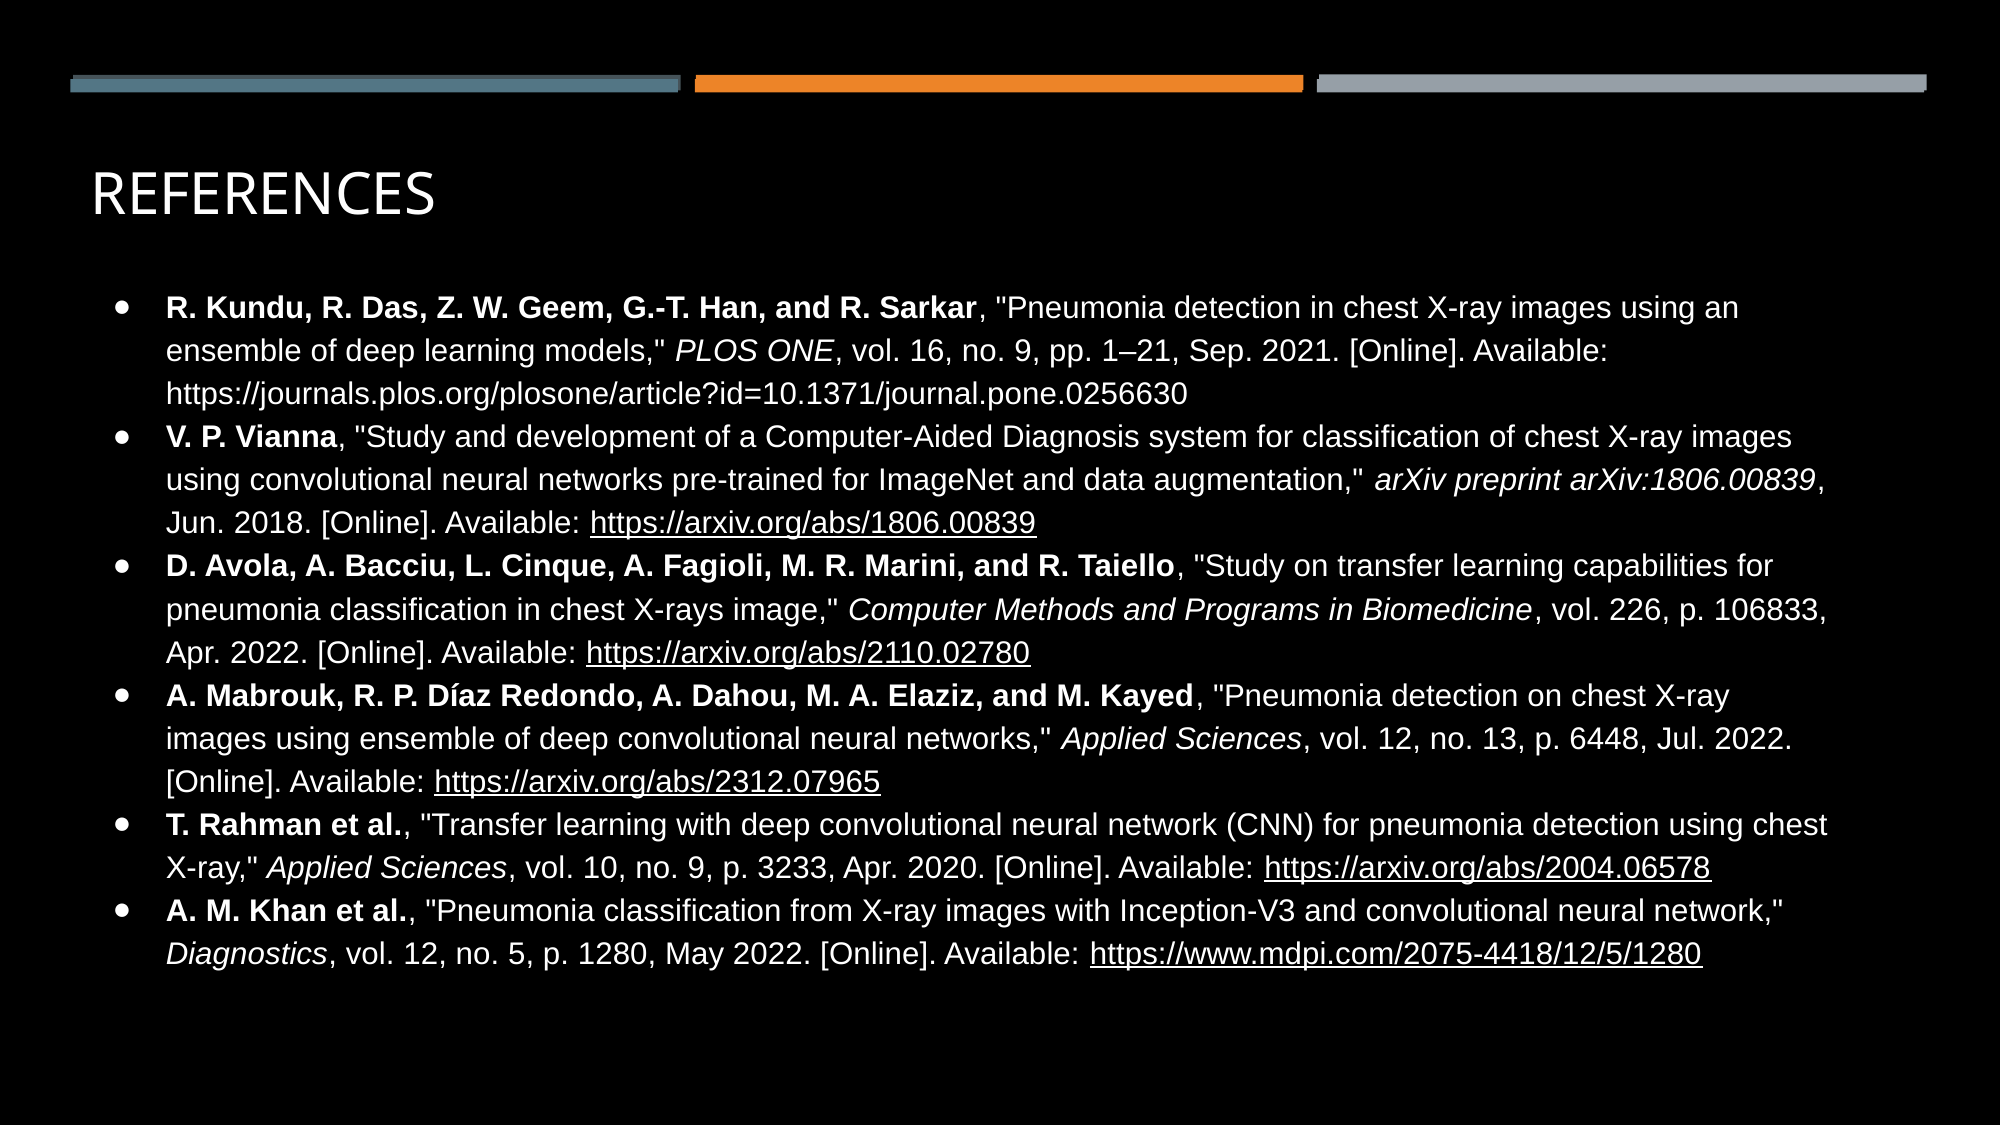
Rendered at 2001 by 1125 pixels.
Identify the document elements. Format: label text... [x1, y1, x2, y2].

list R. Kundu, R. Das, Z. W. Geem, G.-T. Han, and R. Sarkar, "Pneumonia detection in chest X-ray images using an ensemble of deep learning models," PLOS ONE, vol. 16, no. 9, pp. 1–21, Sep. 2021. [Online]. Available: https://journals.plos.org/plosone/article?id=10.1371/journal.pone.0256630 V. P. Vianna, "Study and development of a Computer-Aided Diagnosis system for classification of chest X-ray images using convolutional neural networks pre-trained for ImageNet and data augmentation," arXiv preprint arXiv:1806.00839, Jun. 2018. [Online]. Available: https://arxiv.org/abs/1806.00839 D. Avola, A. Bacciu, L. Cinque, A. Fagioli, M. R. Marini, and R. Taiello, "Study on transfer learning capabilities for pneumonia classification in chest X-rays image," Computer Methods and Programs in Biomedicine, vol. 226, p. 106833, Apr. 2022. [Online]. Available: https://arxiv.org/abs/2110.02780 A. Mabrouk, R. P. Díaz Redondo, A. Dahou, M. A. Elaziz, and M. Kayed, "Pneumonia detection on chest X-ray images using ensemble of deep convolutional neural networks," Applied Sciences, vol. 12, no. 13, p. 6448, Jul. 2022. [Online]. Available: https://arxiv.org/abs/2312.07965 T. Rahman et al., "Transfer learning with deep convolutional neural network (CNN) for pneumonia detection using chest X-ray," Applied Sciences, vol. 10, no. 9, p. 3233, Apr. 2020. [Online]. Available: https://arxiv.org/abs/2004.06578 A. M. Khan et al., "Pneumonia classification from X-ray images with Inception-V3 and convolutional neural network," Diagnostics, vol. 12, no. 5, p. 1280, May 2022. [Online]. Available: https://www.mdpi.com/2075-4418/12/5/1280 [75, 274, 1849, 1039]
title REFERENCES [75, 109, 679, 234]
